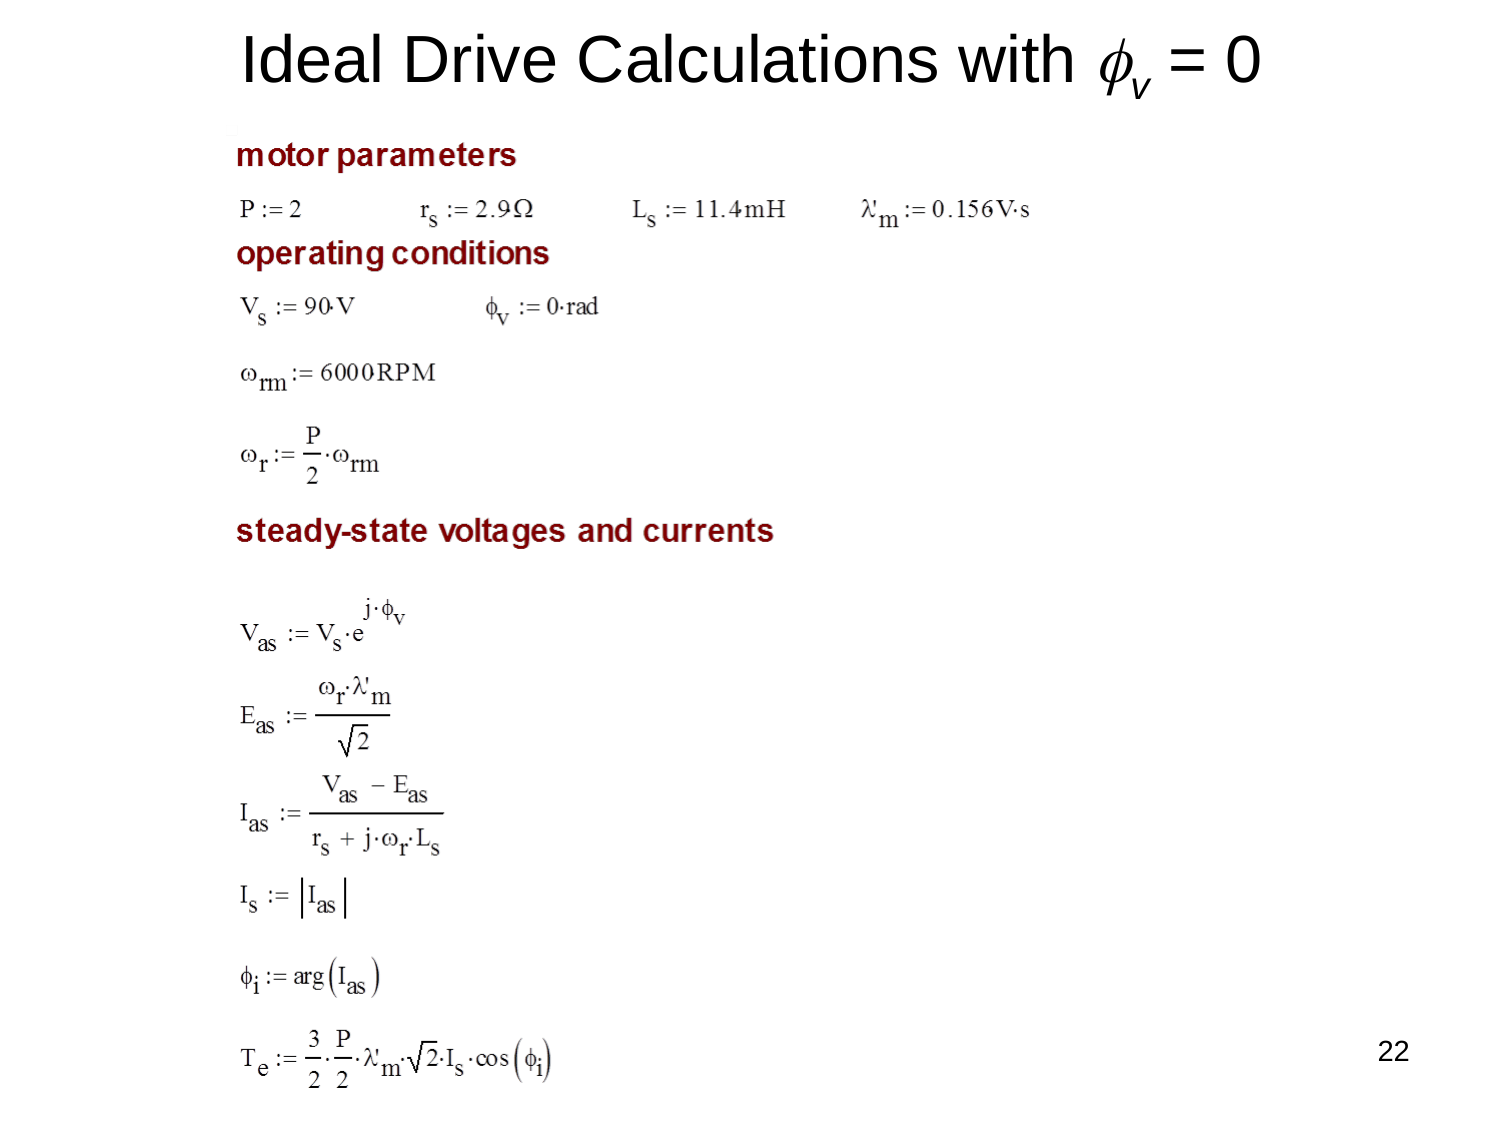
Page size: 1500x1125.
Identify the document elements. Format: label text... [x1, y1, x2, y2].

slide_number 22 [1130, 1024, 1426, 1103]
title Ideal Drive Calculations with fv = 0 [76, 20, 1427, 104]
picture [224, 124, 1128, 1098]
